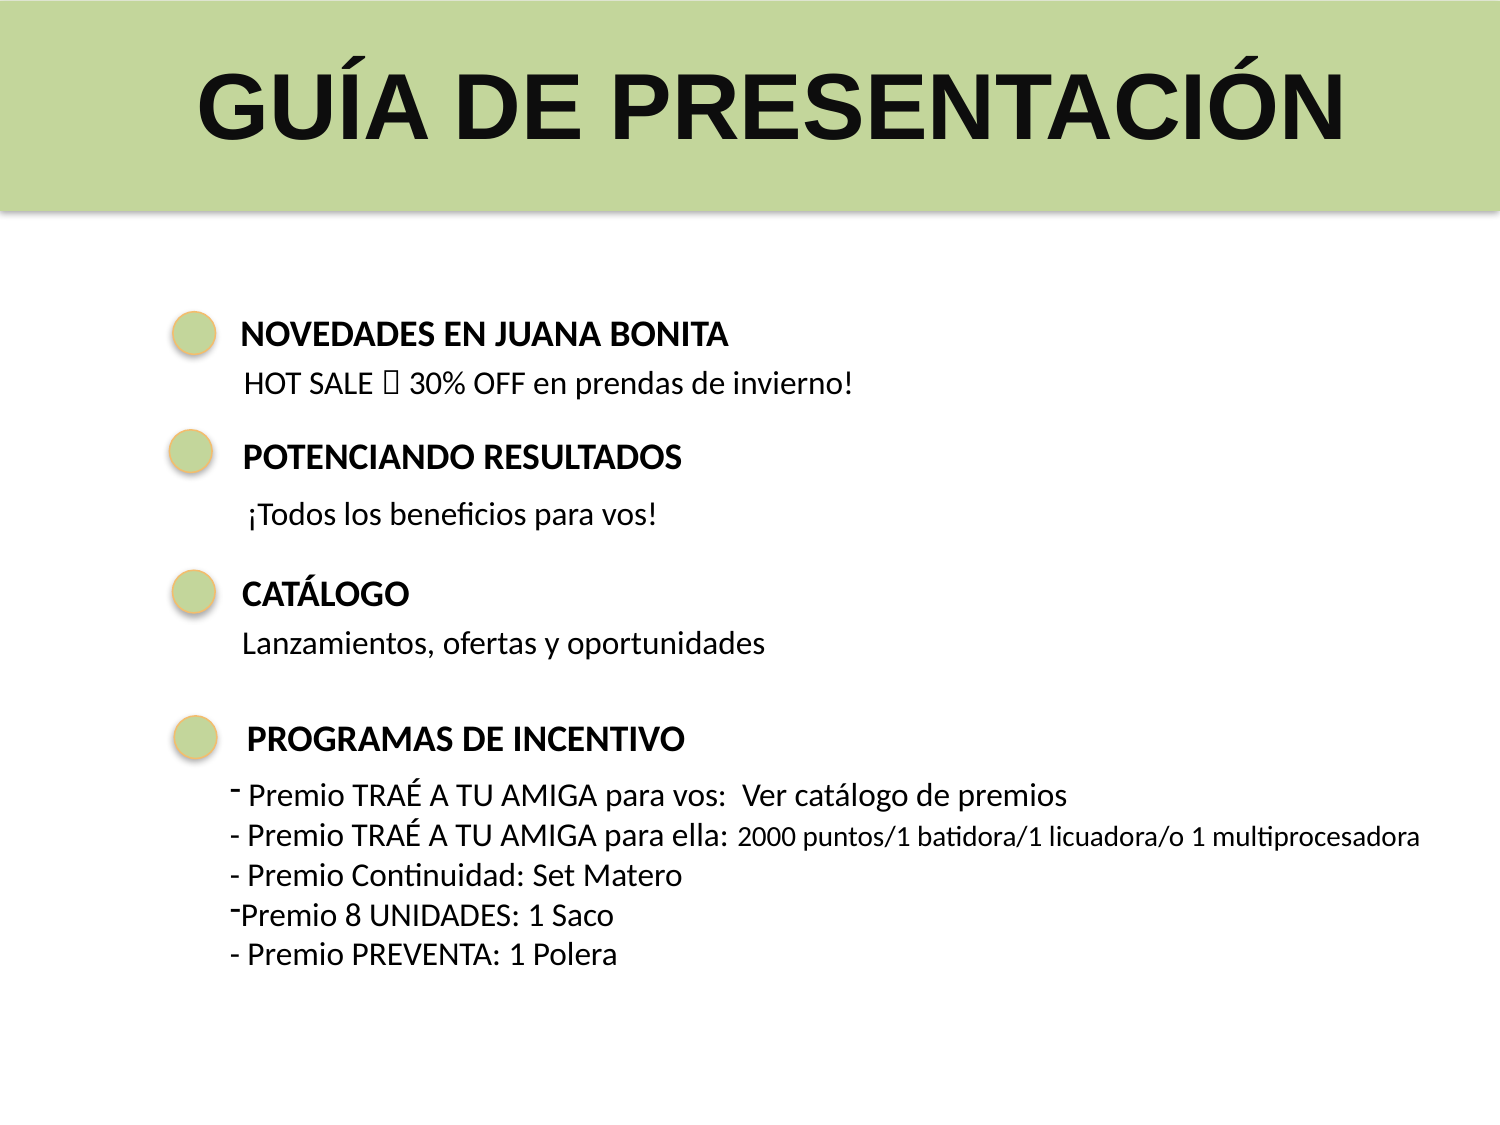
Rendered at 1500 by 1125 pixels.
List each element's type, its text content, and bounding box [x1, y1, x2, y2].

text_box GUÍA DE PRESENTACIÓN [44, 38, 1500, 166]
text_box [171, 569, 216, 614]
text_box POTENCIANDO RESULTADOS [228, 424, 1048, 485]
text_box [300, 454, 1086, 484]
text_box HOT SALE  30% OFF en prendas de invierno! [229, 353, 1399, 409]
text_box CATÁLOGO [227, 561, 1243, 621]
text_box PROGRAMAS DE INCENTIVO [232, 706, 1146, 765]
text_box [0, 0, 1500, 212]
text_box ¡Todos los beneficios para vos! [232, 484, 1402, 540]
text_box [168, 429, 213, 474]
text_box Premio TRAÉ A TU AMIGA para vos: Ver catálogo de premios - Premio TRAÉ A TU AMIGA para ella: 2000 puntos/1 batidora/1 licuadora/o 1 multiprocesadora - Premio Continuidad: Set Matero Premio 8 UNIDADES: 1 Saco - Premio PREVENTA: 1 Polera [215, 765, 1500, 1020]
text_box [172, 310, 217, 356]
text_box NOVEDADES EN JUANA BONITA [225, 301, 1242, 362]
text_box [173, 715, 218, 760]
text_box Lanzamientos, ofertas y oportunidades [227, 613, 1398, 669]
